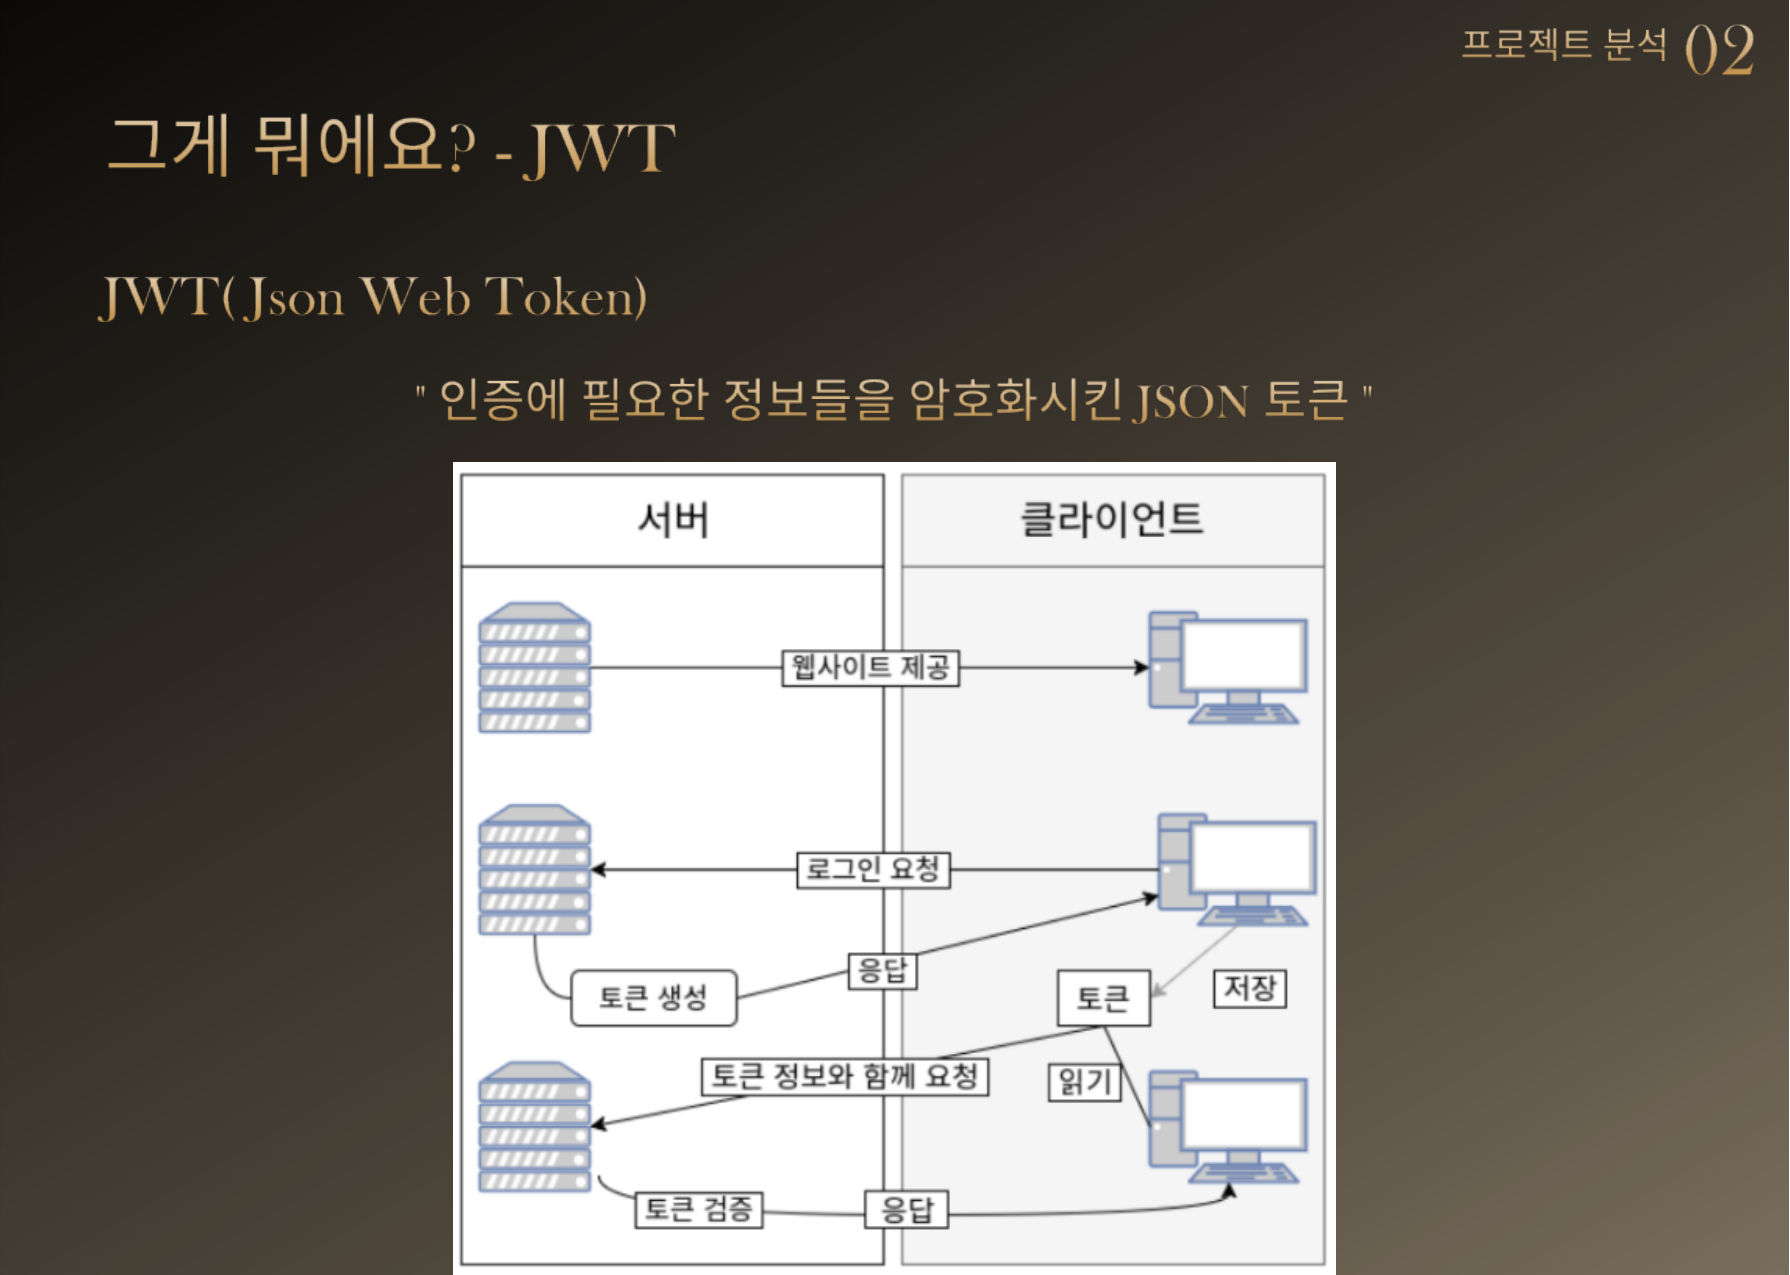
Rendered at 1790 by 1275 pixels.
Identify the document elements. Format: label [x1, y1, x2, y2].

text_box [0, 0, 1790, 1275]
picture [90, 93, 730, 213]
picture [96, 252, 676, 349]
text_box [452, 462, 1336, 1275]
picture [386, 362, 1396, 446]
picture [1456, 0, 1787, 110]
